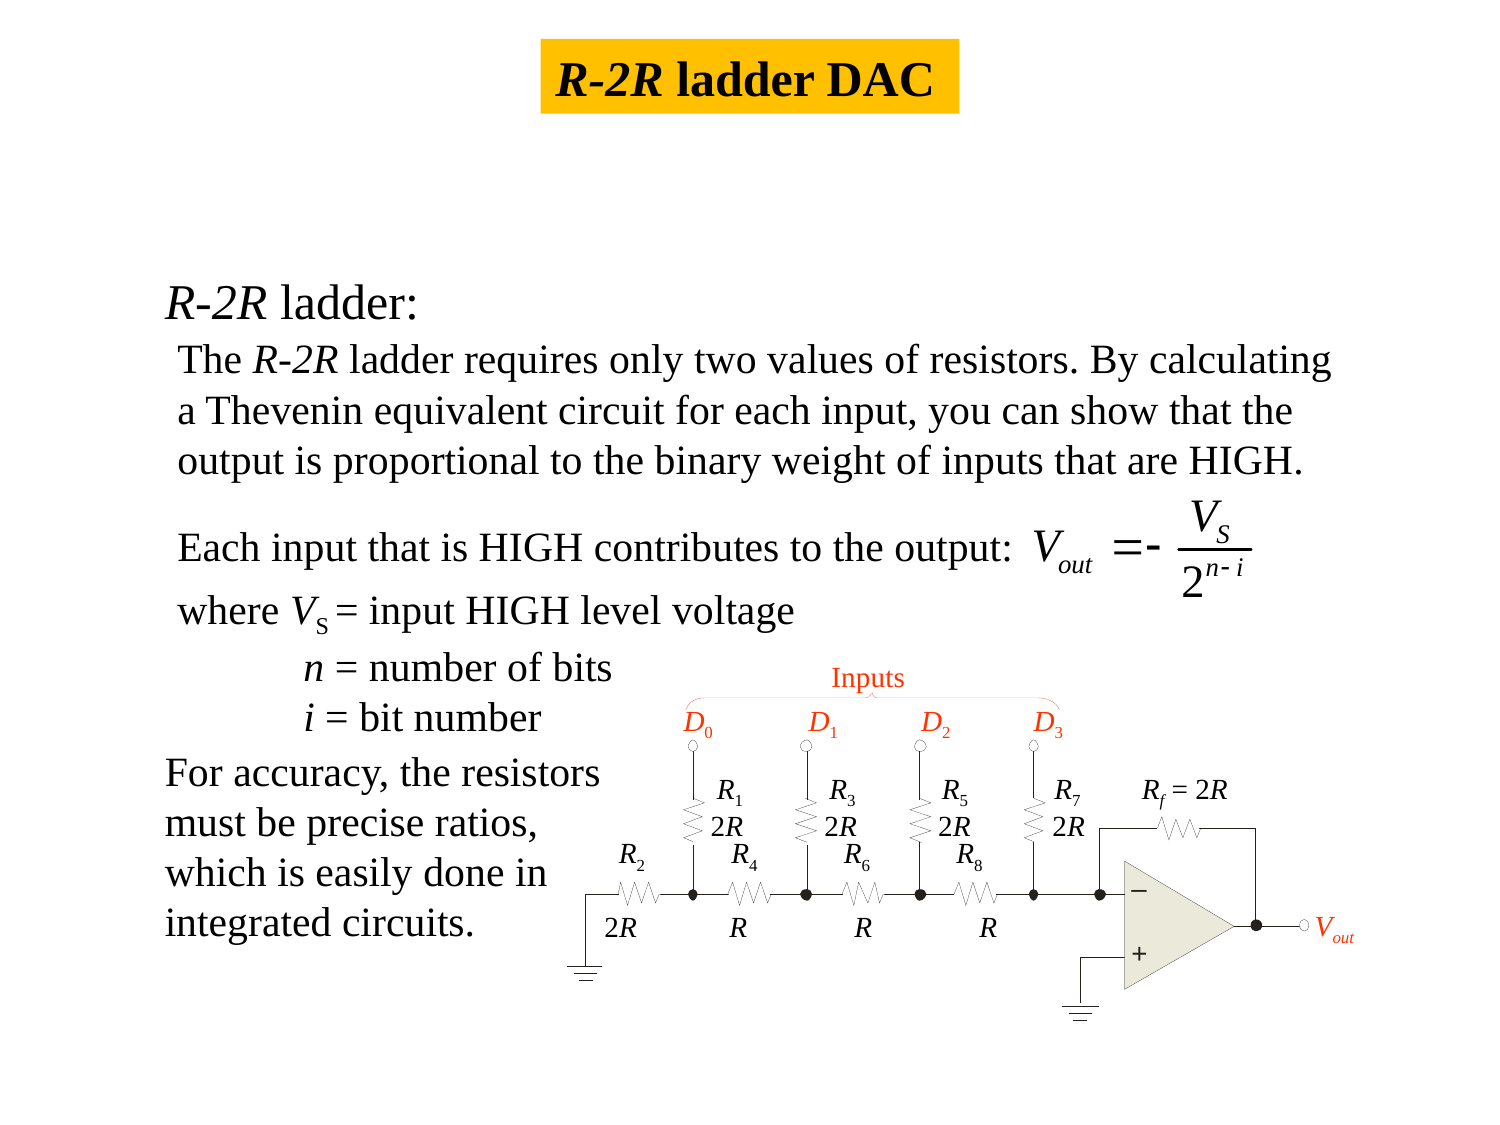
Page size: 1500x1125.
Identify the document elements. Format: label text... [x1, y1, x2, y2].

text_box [564, 688, 1315, 1026]
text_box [1028, 487, 1262, 608]
text_box Vout [1320, 900, 1375, 955]
text_box where VS = input HIGH level voltage n = number of bits i = bit number [162, 575, 875, 737]
text_box The R-2R ladder requires only two values of resistors. By calculating a Thevenin equivalent circuit for each input, you can show that the output is proportional to the binary weight of inputs that are HIGH. [162, 324, 1350, 490]
text_box For accuracy, the resistors must be precise ratios, which is easily done in integrated circuits. [150, 737, 559, 953]
text_box Each input that is HIGH contributes to the output: [162, 512, 1023, 578]
text_box Inputs [875, 650, 967, 686]
text_box R-2R ladder DAC [540, 38, 960, 114]
text_box R-2R ladder: [150, 262, 1375, 338]
